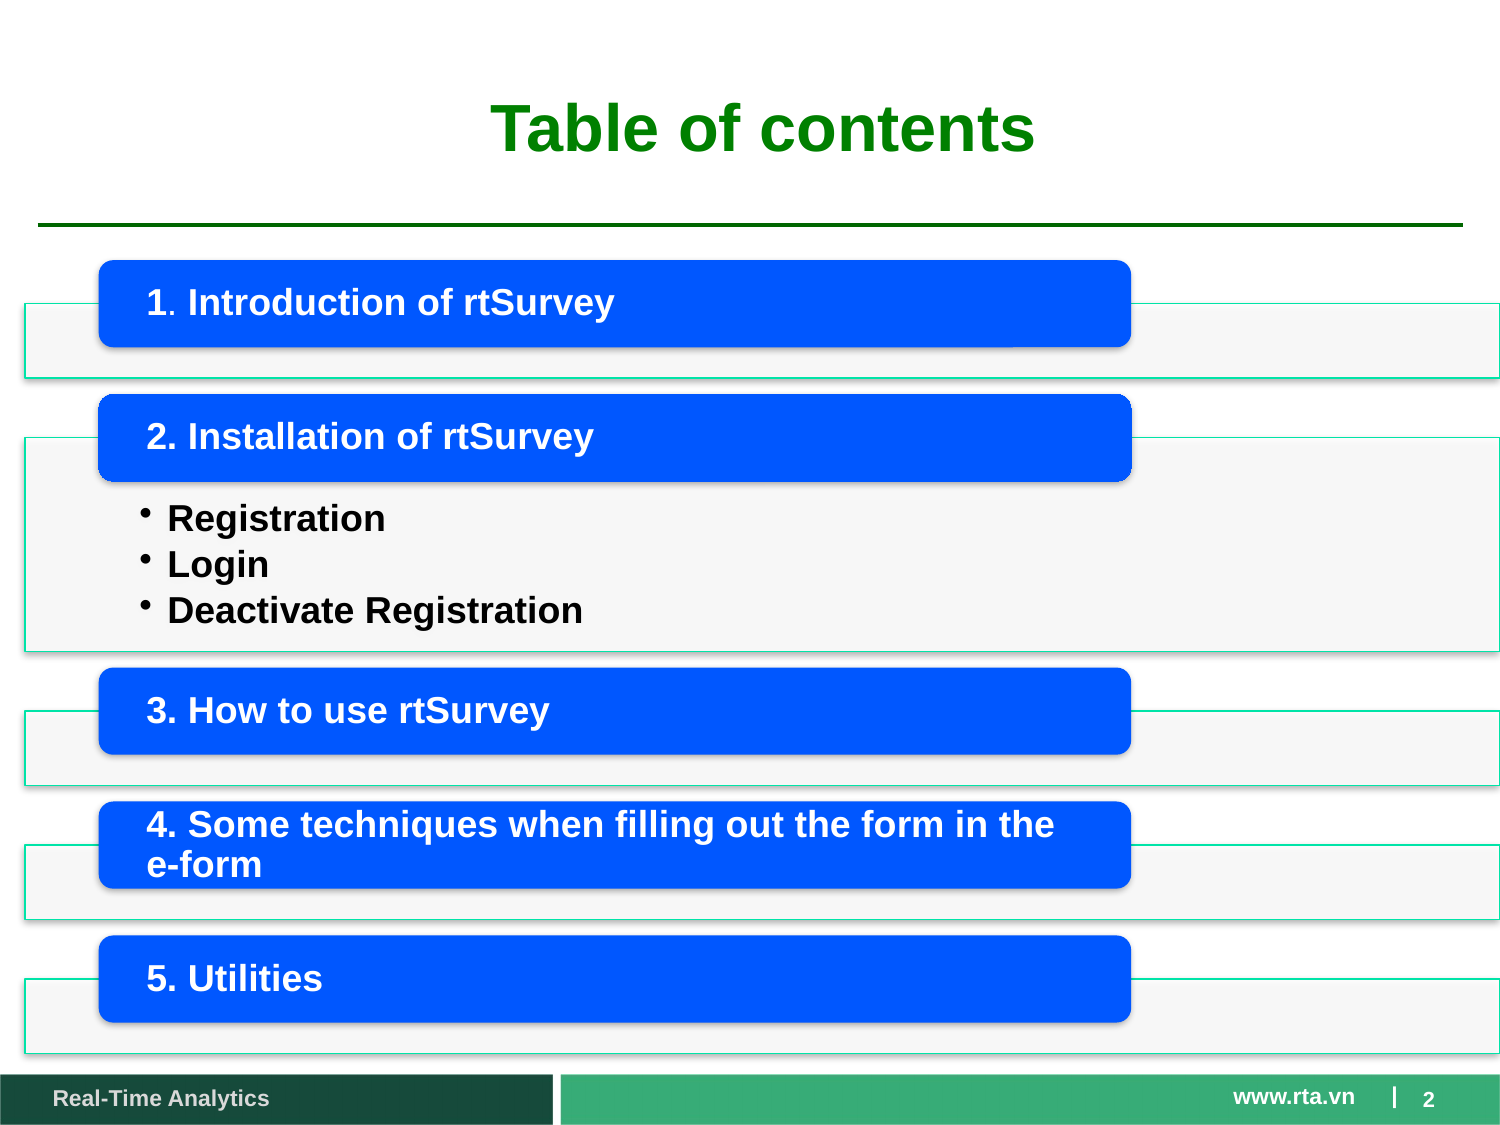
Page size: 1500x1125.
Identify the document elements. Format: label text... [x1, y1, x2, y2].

slide_number 2 [1349, 1078, 1451, 1120]
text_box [24, 243, 1500, 1071]
picture [0, 1074, 1500, 1125]
title Table of contents [124, 49, 1404, 201]
